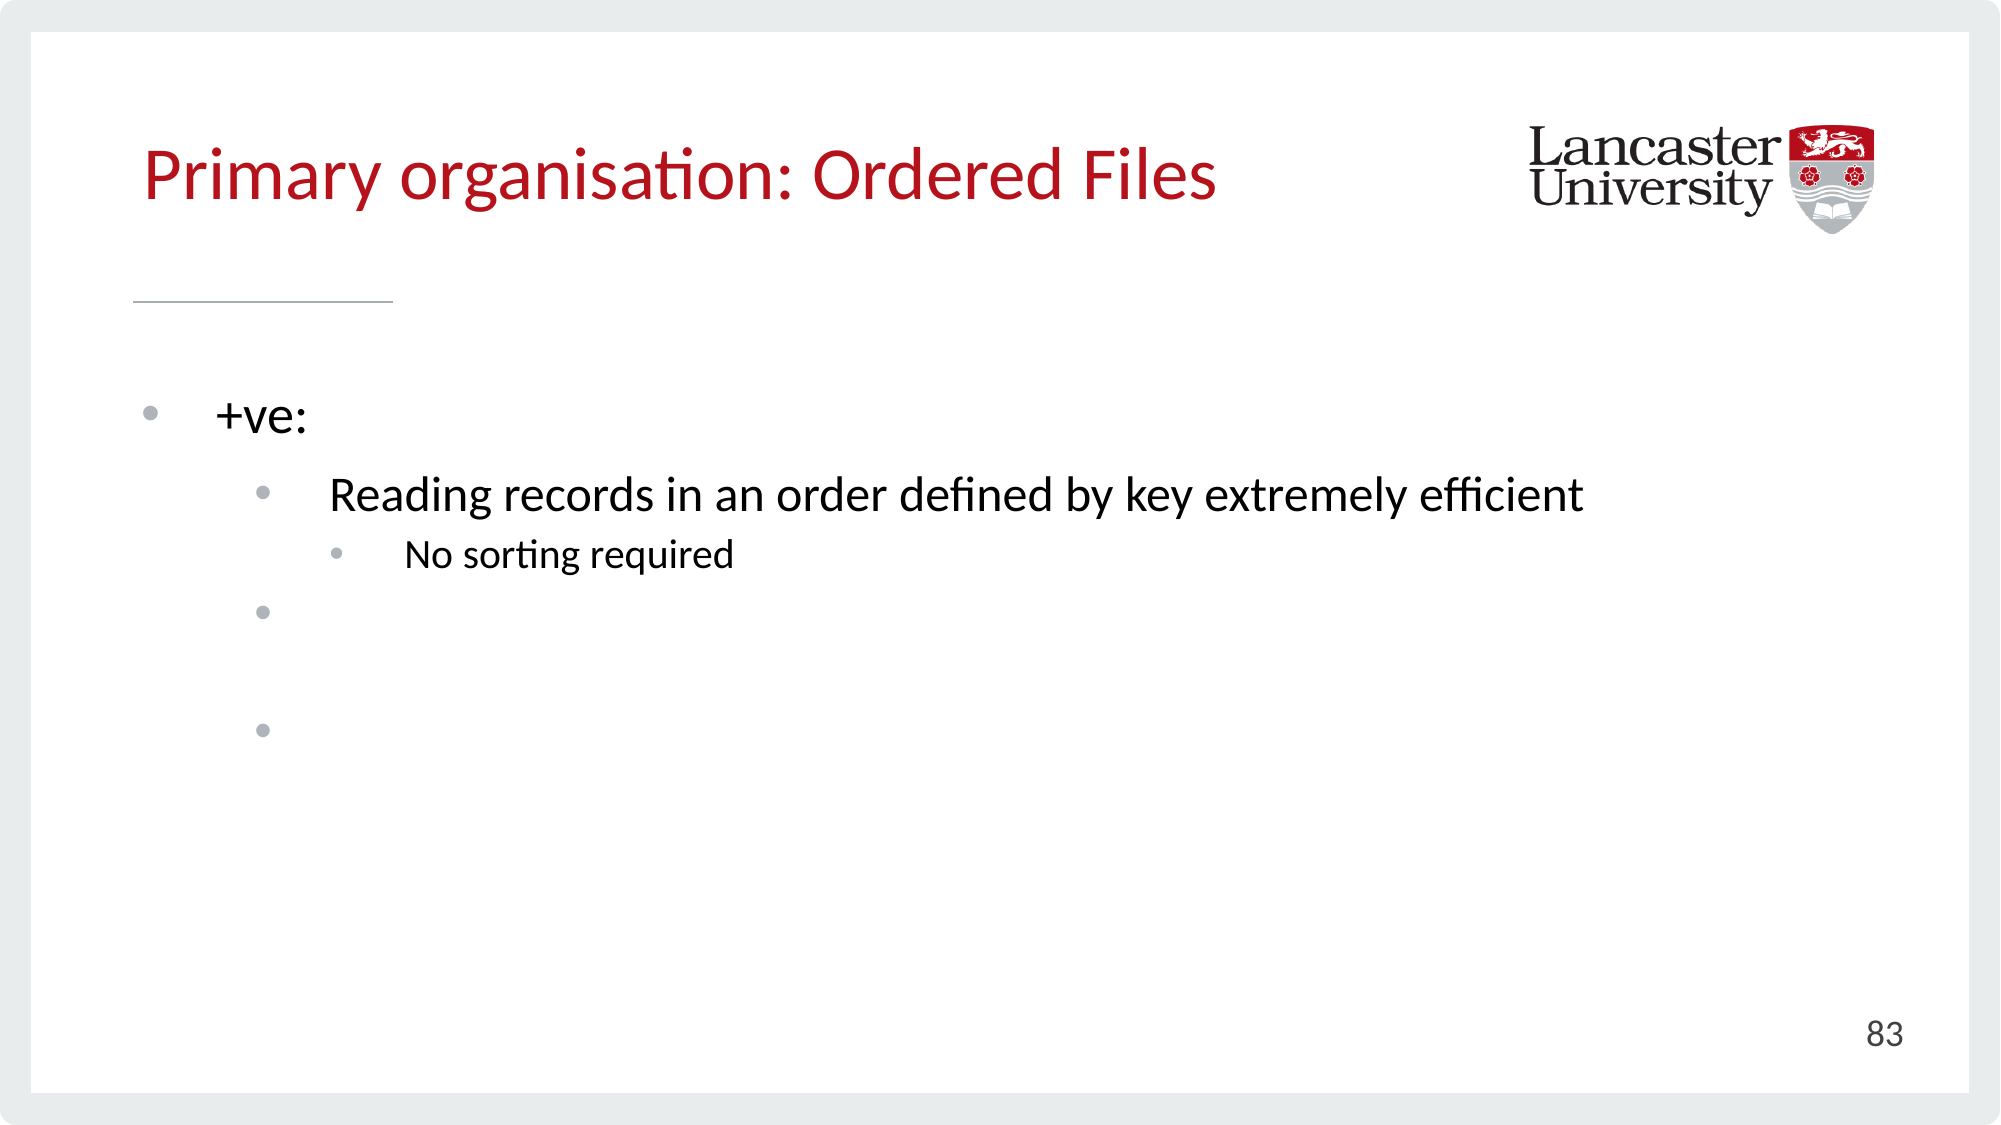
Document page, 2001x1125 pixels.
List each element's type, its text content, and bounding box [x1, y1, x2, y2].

slide_number 83 [1468, 1001, 1919, 1061]
list +ve: Reading records in an order defined by key extremely efficient No sorting required Finding the next record in order requires no additional block access unless the current record is in the last block Using search conditions based on ordering key results in faster access [126, 379, 1725, 1014]
title Primary organisation: Ordered Files [128, 78, 1448, 279]
